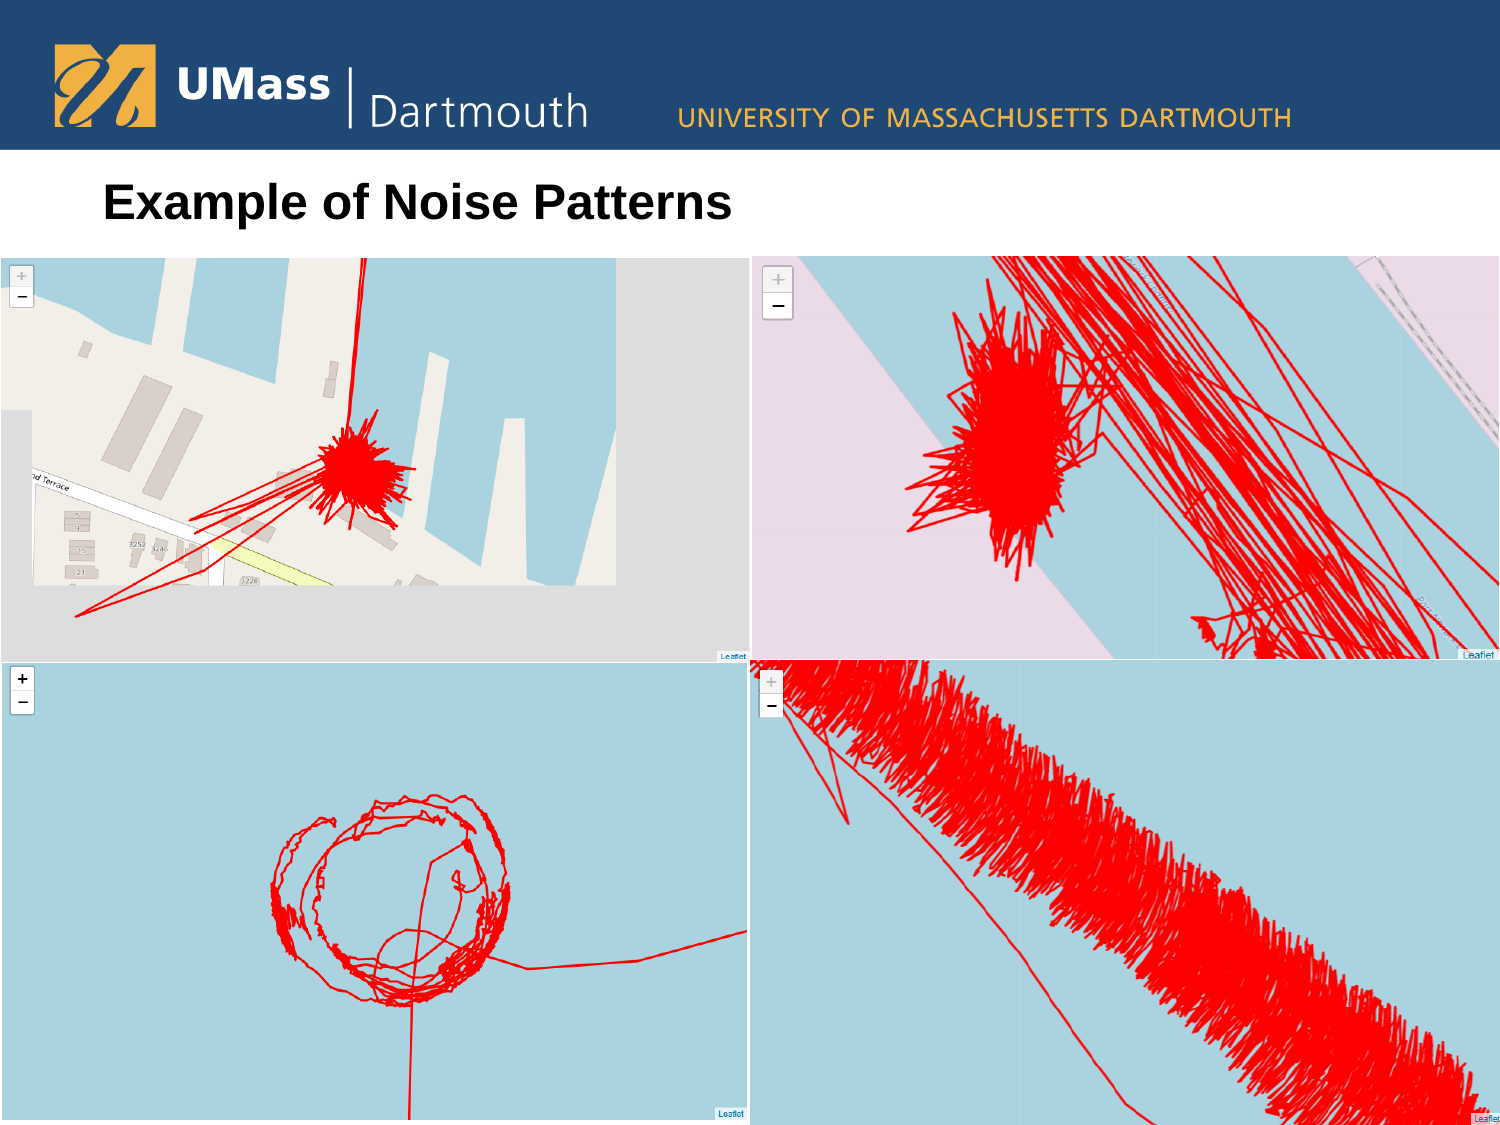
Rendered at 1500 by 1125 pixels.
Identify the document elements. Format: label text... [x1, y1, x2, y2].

picture [0, 0, 1500, 150]
title Example of Noise Patterns [12, 162, 1213, 238]
picture [0, 255, 1500, 1125]
